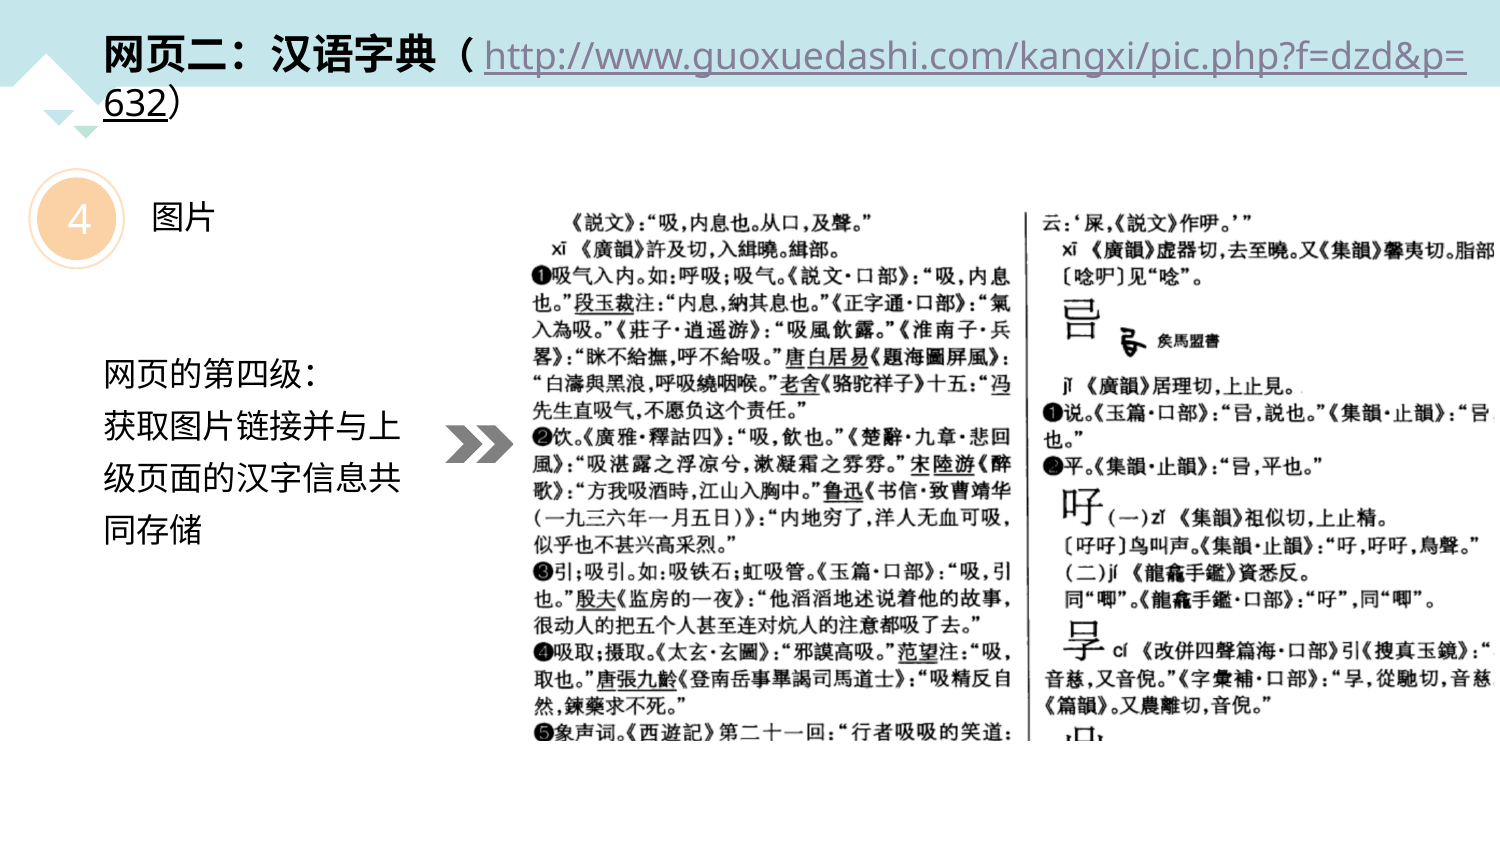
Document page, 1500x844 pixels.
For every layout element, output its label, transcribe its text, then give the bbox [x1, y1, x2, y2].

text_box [445, 425, 507, 463]
picture [513, 161, 1495, 741]
text_box 图片 [136, 189, 233, 244]
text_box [29, 168, 125, 269]
text_box 网页二：汉语字典（http://www.guoxuedashi.com/kangxi/pic.php?f=dzd&p=632） [88, 20, 1489, 137]
text_box 网页的第四级： 获取图片链接并与上级页面的汉字信息共同存储 [88, 334, 420, 557]
